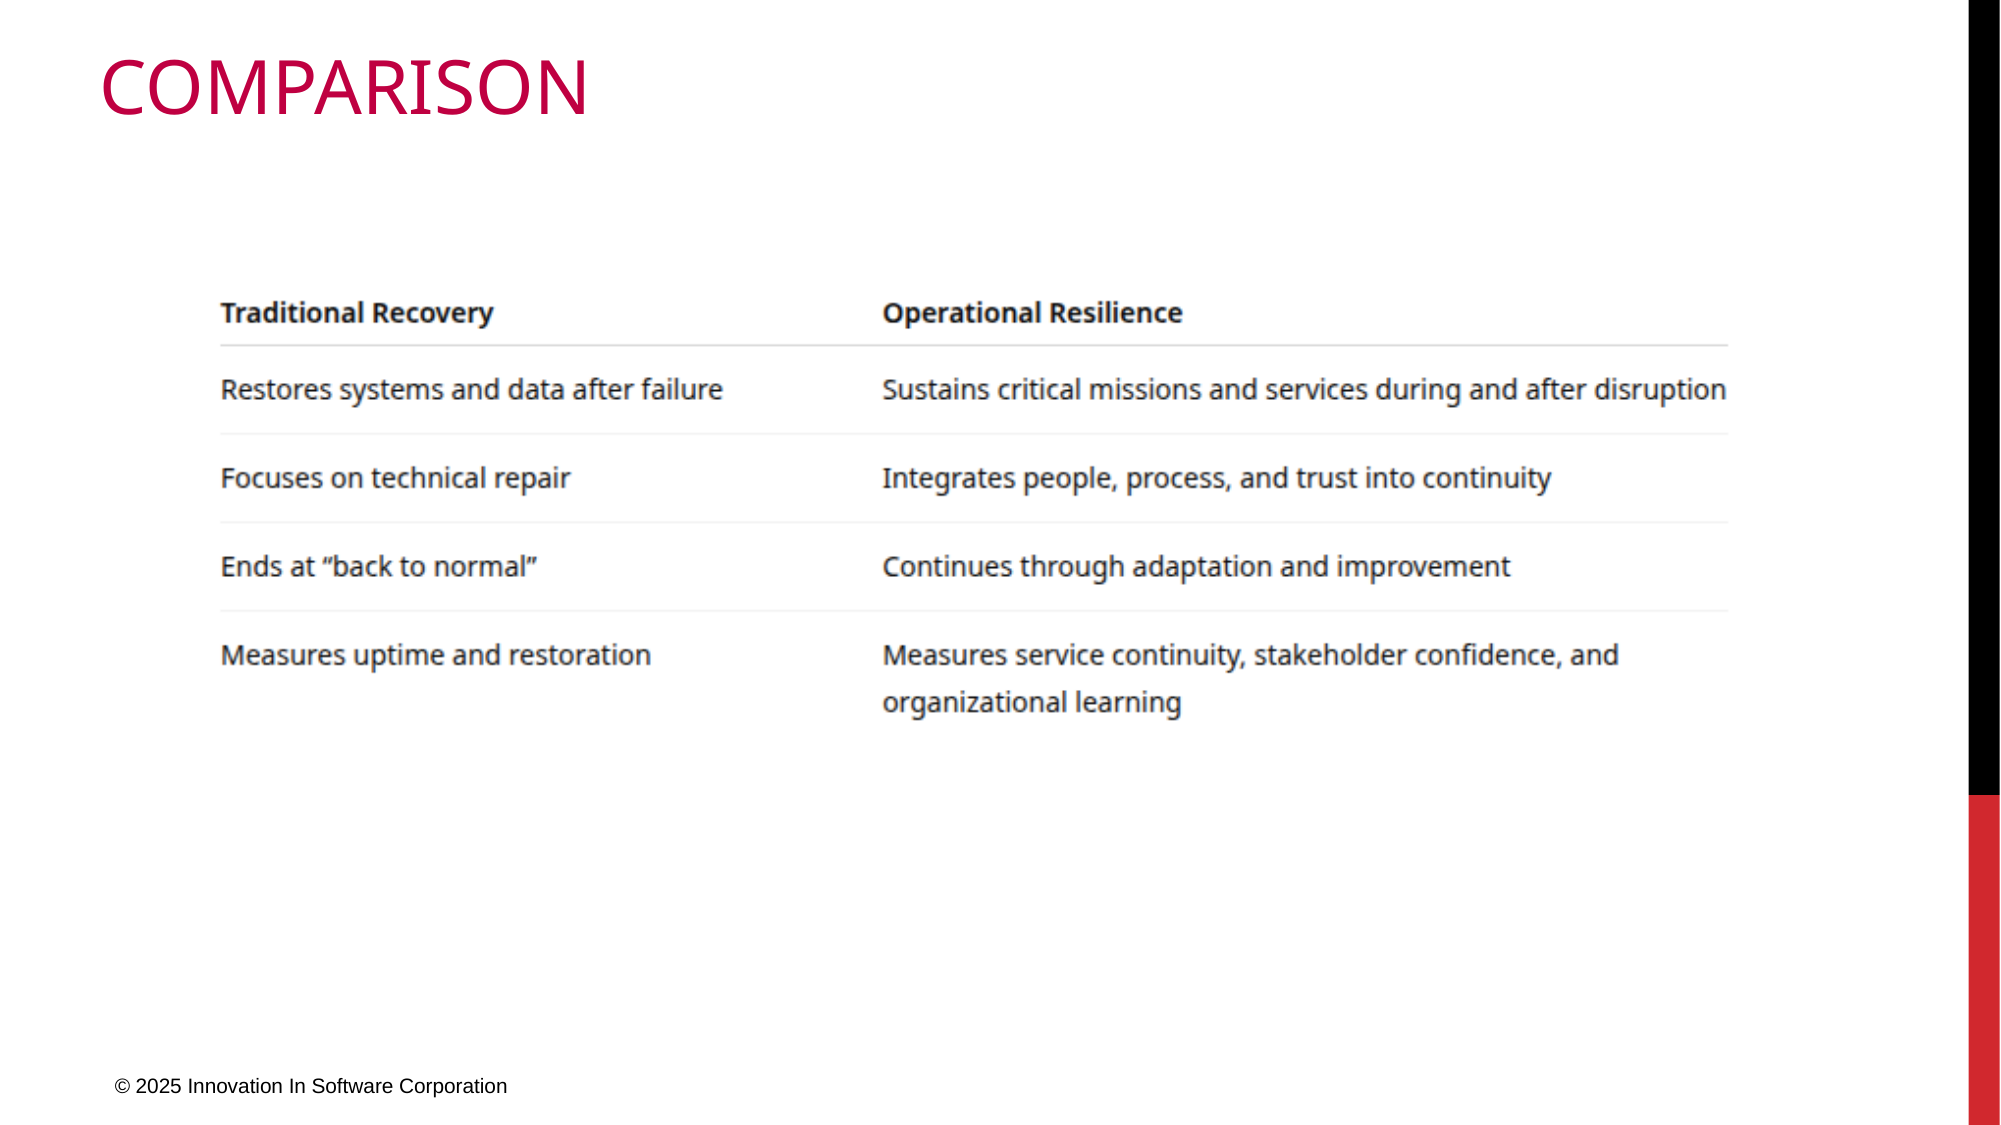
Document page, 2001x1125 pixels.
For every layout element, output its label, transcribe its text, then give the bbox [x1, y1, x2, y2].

footer © 2025 Innovation In Software Corporation [99, 1065, 850, 1112]
title comparison [99, 25, 1415, 145]
picture [215, 274, 1758, 748]
